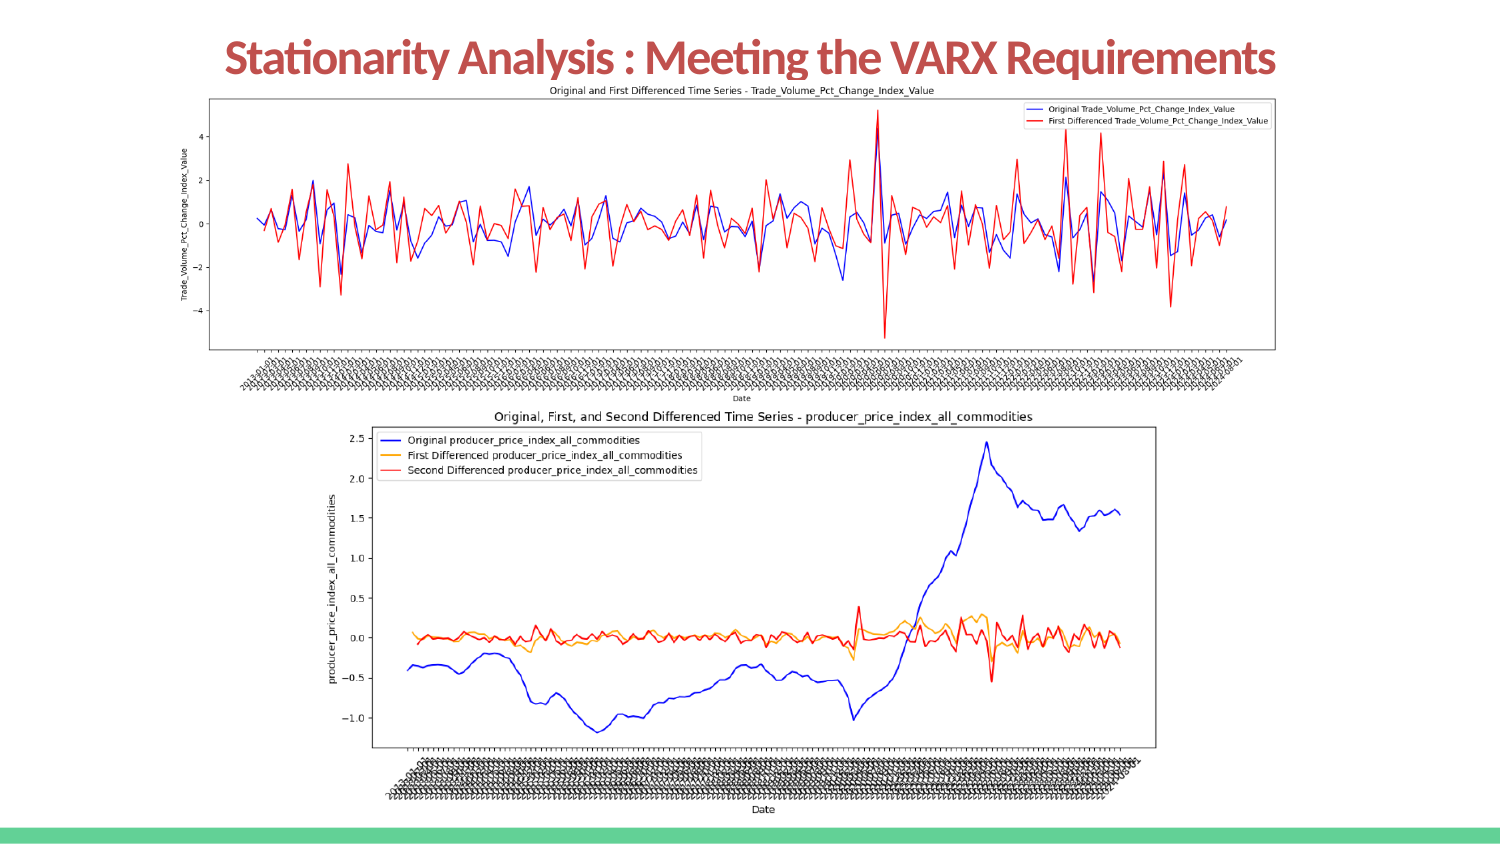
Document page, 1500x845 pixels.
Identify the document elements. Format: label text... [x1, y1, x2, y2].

text_box Stationarity Analysis : Meeting the VARX Requirements [119, 22, 1380, 85]
picture [174, 79, 1288, 823]
